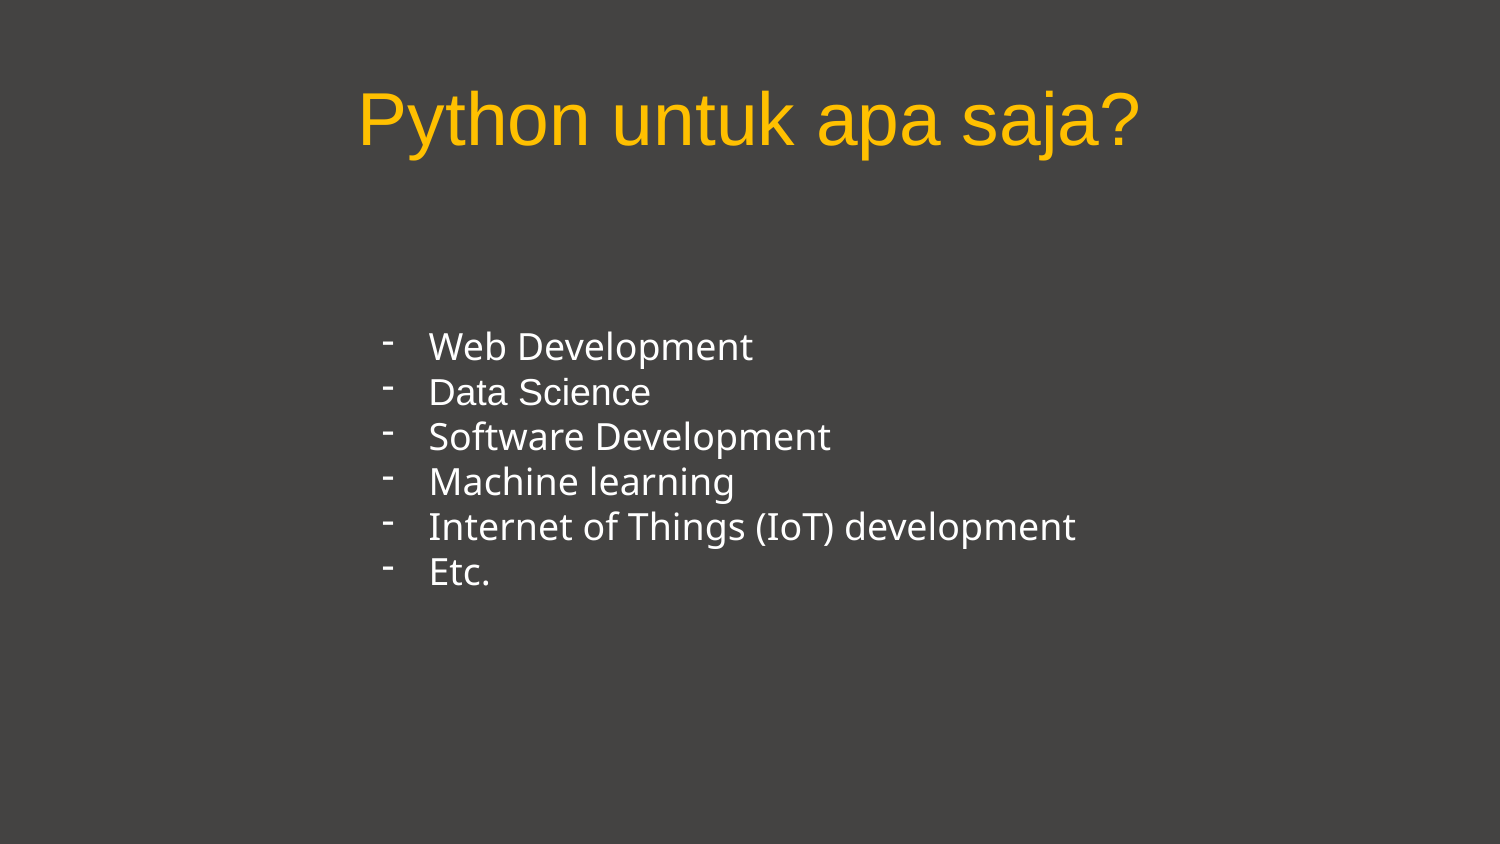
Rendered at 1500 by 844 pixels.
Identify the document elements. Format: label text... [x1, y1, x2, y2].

text_box Web Development Data Science Software Development Machine learning Internet of Things (IoT) development Etc. [367, 315, 1092, 601]
list Python untuk apa saja? [0, 68, 1500, 164]
